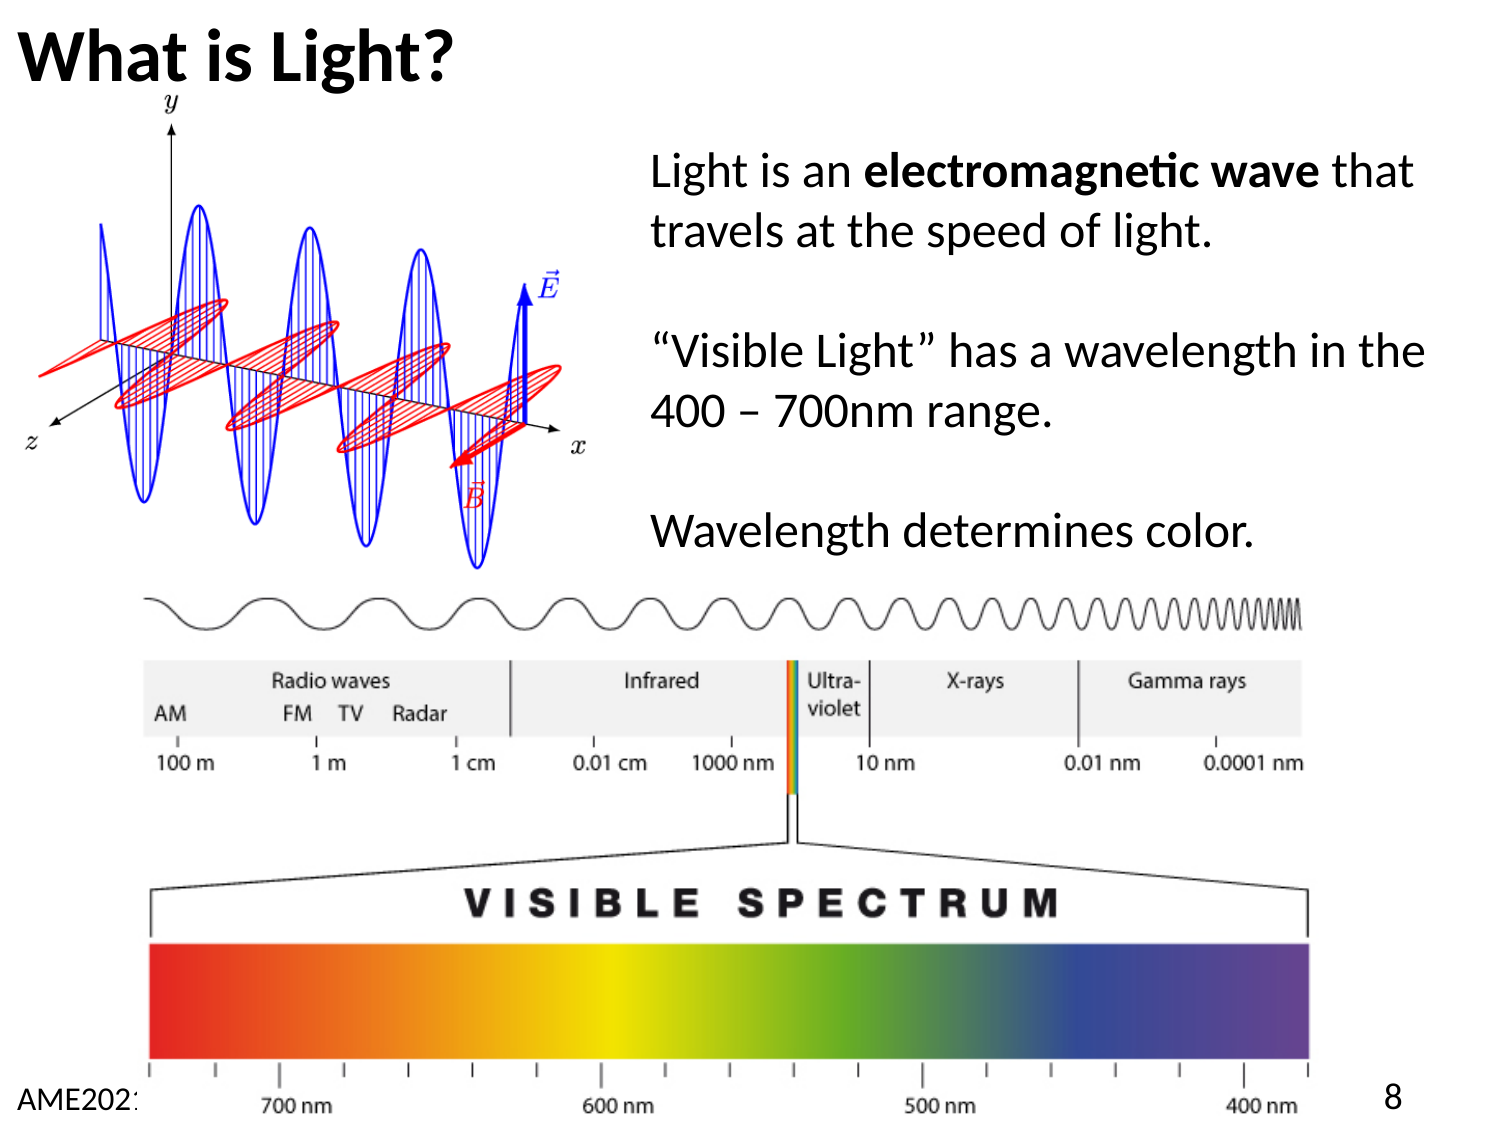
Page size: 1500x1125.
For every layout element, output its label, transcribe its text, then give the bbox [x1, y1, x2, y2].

text_box What is Light? [2, 0, 472, 71]
text_box Light is an electromagnetic wave that travels at the speed of light. “Visible Light” has a wavelength in the 400 – 700nm range. Wavelength determines color. [657, 130, 1474, 566]
picture [2, 71, 1319, 1125]
